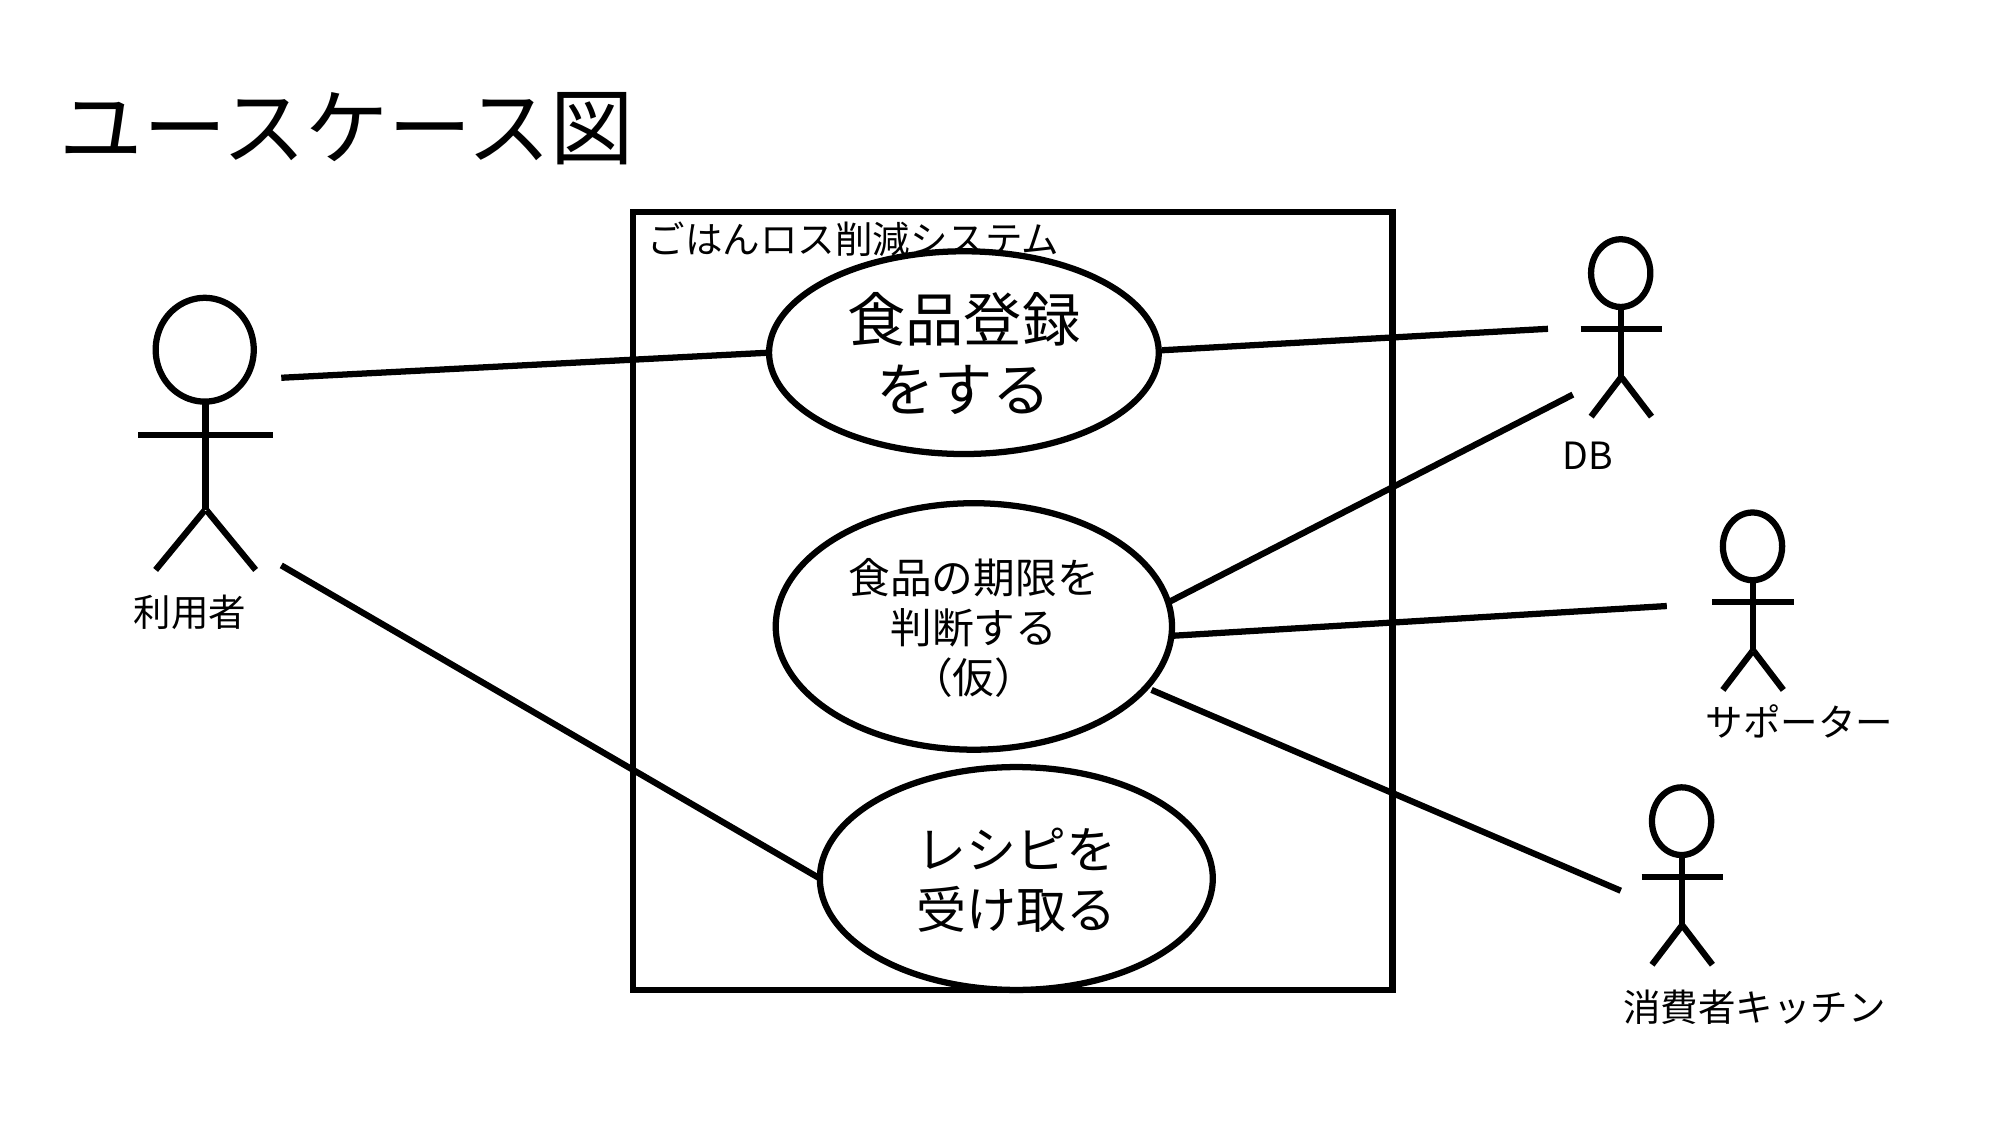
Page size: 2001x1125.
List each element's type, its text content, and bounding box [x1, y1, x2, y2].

text_box [820, 636, 1394, 861]
text_box 食品の期限を判断する（仮） [800, 502, 1173, 751]
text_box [1712, 512, 1794, 690]
text_box DB [1573, 424, 1821, 485]
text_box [1168, 394, 1573, 603]
text_box 利用者 [119, 581, 281, 642]
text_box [1161, 328, 1548, 351]
text_box ごはんロス削減システム [632, 208, 1357, 269]
text_box [632, 211, 1394, 596]
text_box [138, 297, 273, 570]
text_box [281, 565, 820, 879]
text_box サポーター [1690, 691, 1964, 752]
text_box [1171, 606, 1667, 636]
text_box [281, 352, 770, 378]
text_box 消費者キッチン [1608, 976, 1912, 1037]
text_box レシピを受け取る [818, 766, 1213, 991]
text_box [1151, 689, 1621, 891]
text_box [632, 879, 990, 991]
text_box [1043, 891, 1394, 991]
text_box 食品登録をする [768, 269, 1160, 456]
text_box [1580, 239, 1662, 417]
text_box ユースケース図 [44, 67, 684, 183]
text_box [1641, 787, 1723, 965]
